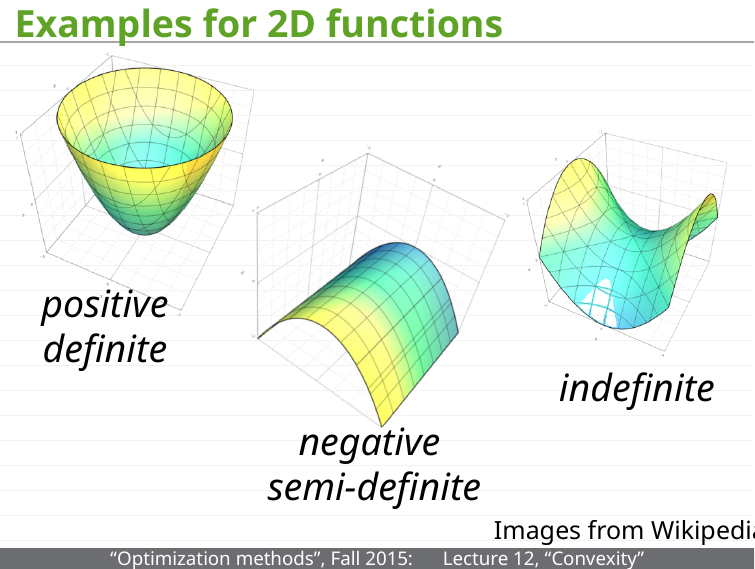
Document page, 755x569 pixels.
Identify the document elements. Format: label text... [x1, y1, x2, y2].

text_box indefinite [544, 362, 730, 416]
text_box positive definite [0, 272, 211, 378]
text_box Images from Wikipedia [479, 507, 755, 552]
text_box negative semi-definite [252, 414, 497, 515]
title Examples for 2D functions [14, 0, 755, 38]
picture [15, 52, 728, 410]
